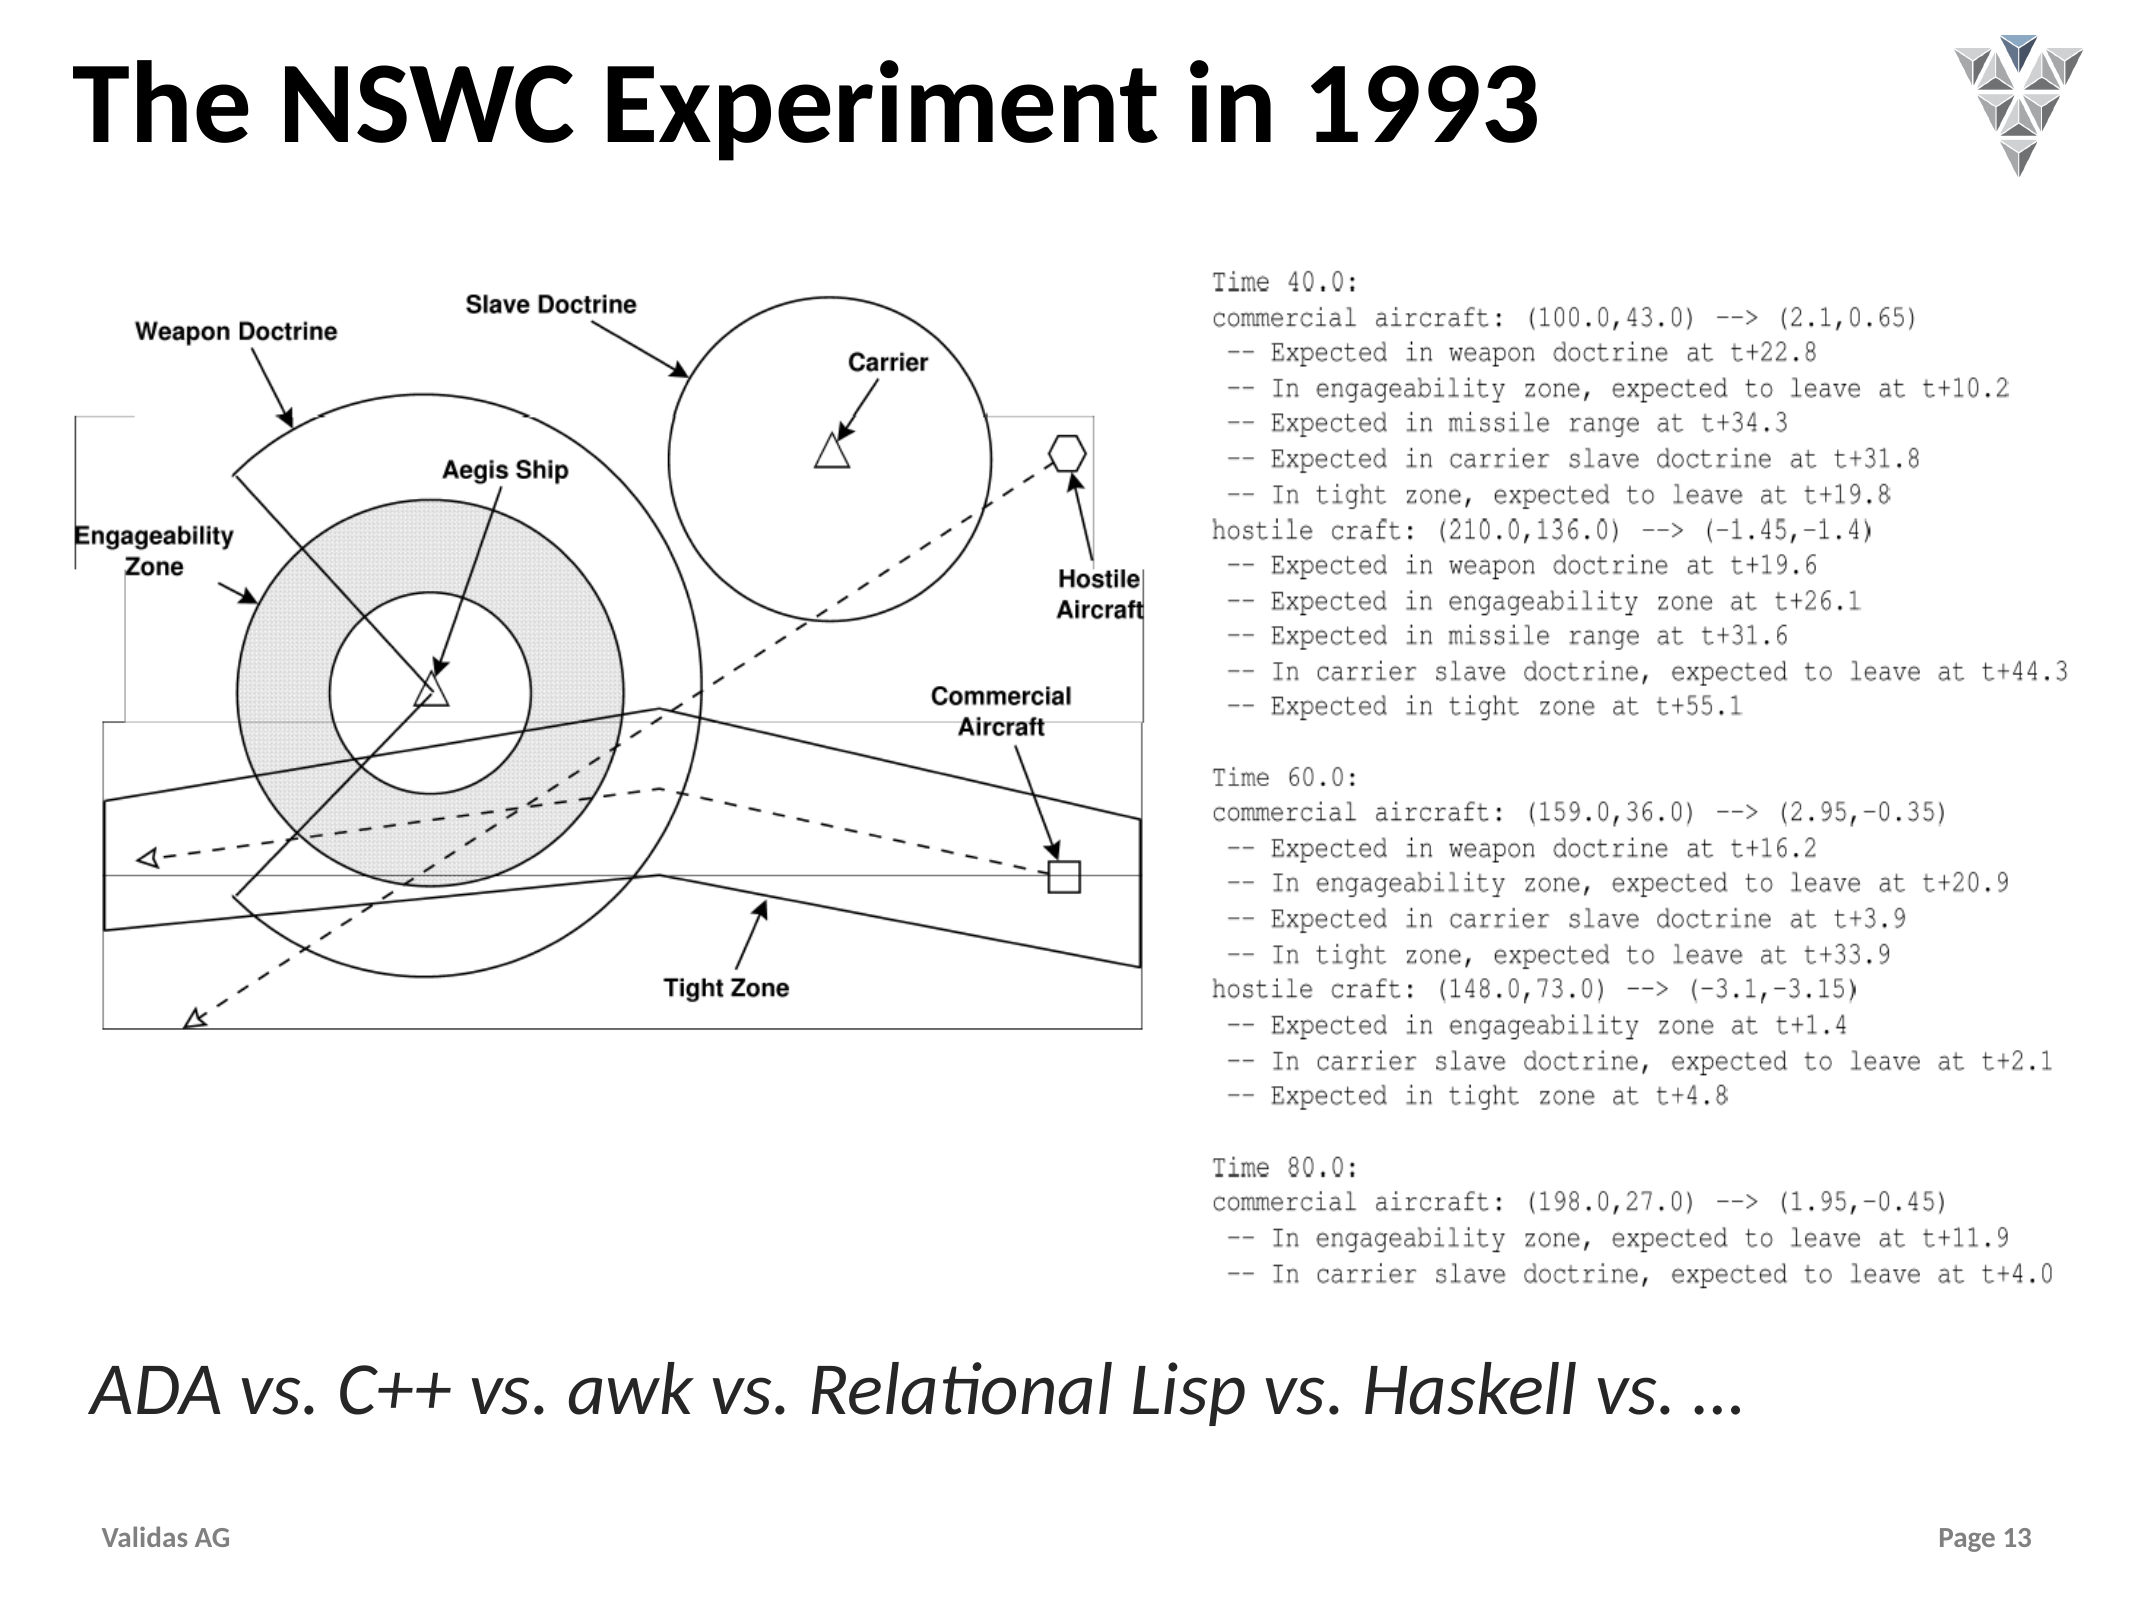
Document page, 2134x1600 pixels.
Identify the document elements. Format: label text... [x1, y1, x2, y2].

title The NSWC Experiment in 1993 [72, 15, 1835, 170]
picture [0, 251, 2097, 1290]
text_box ADA vs. C++ vs. awk vs. Relational Lisp vs. Haskell vs. … [90, 1339, 2068, 1497]
picture [1954, 35, 2083, 177]
